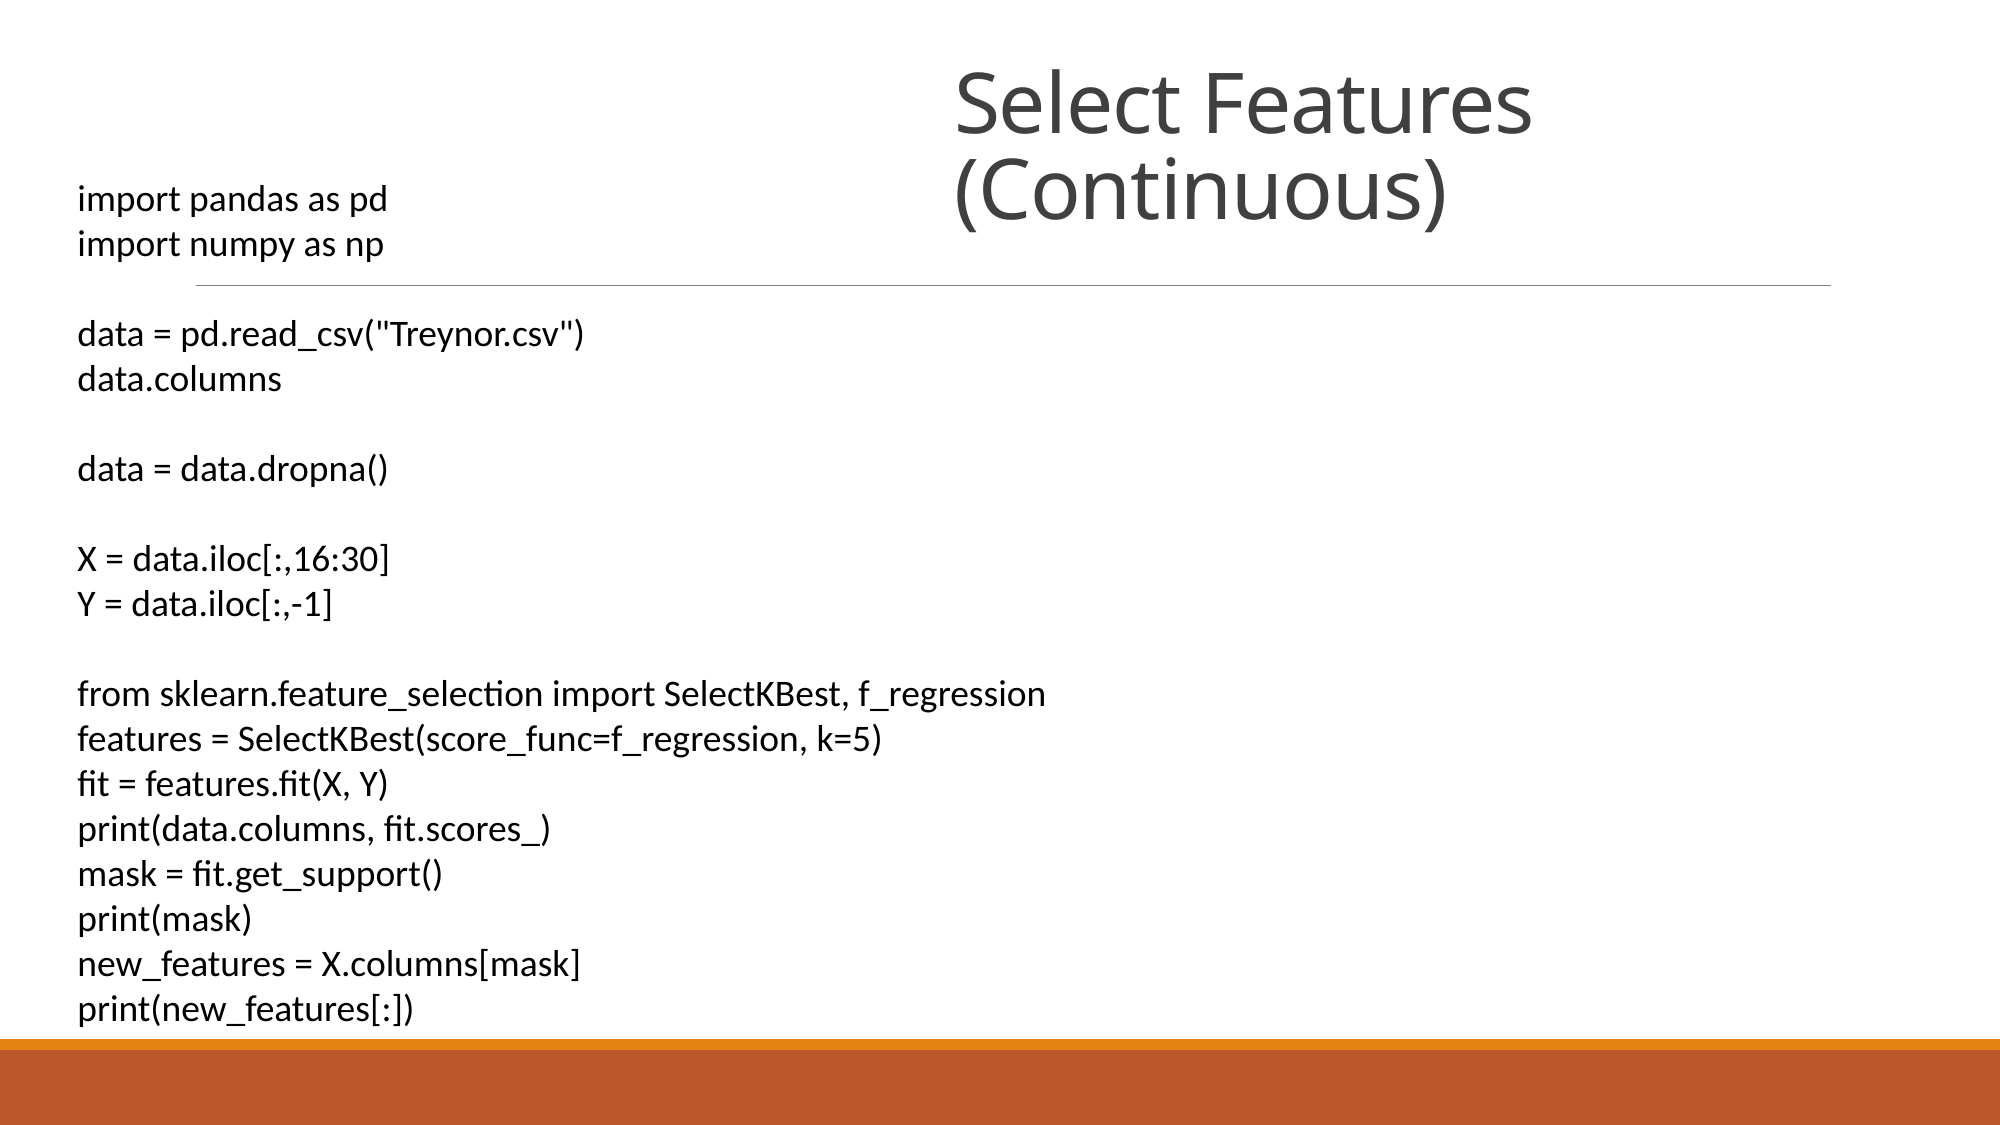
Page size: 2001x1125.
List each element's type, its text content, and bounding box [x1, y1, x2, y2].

title Select Features (Continuous) [939, 56, 1697, 245]
text_box import pandas as pd import numpy as np data = pd.read_csv("Treynor.csv") data.columns data = data.dropna() X = data.iloc[:,16:30] Y = data.iloc[:,-1] from sklearn.feature_selection import SelectKBest, f_regression features = SelectKBest(score_func=f_regression, k=5) fit = features.fit(X, Y) print(data.columns, fit.scores_) mask = fit.get_support() print(mask) new_features = X.columns[mask] print(new_features[:]) [62, 166, 1505, 1037]
